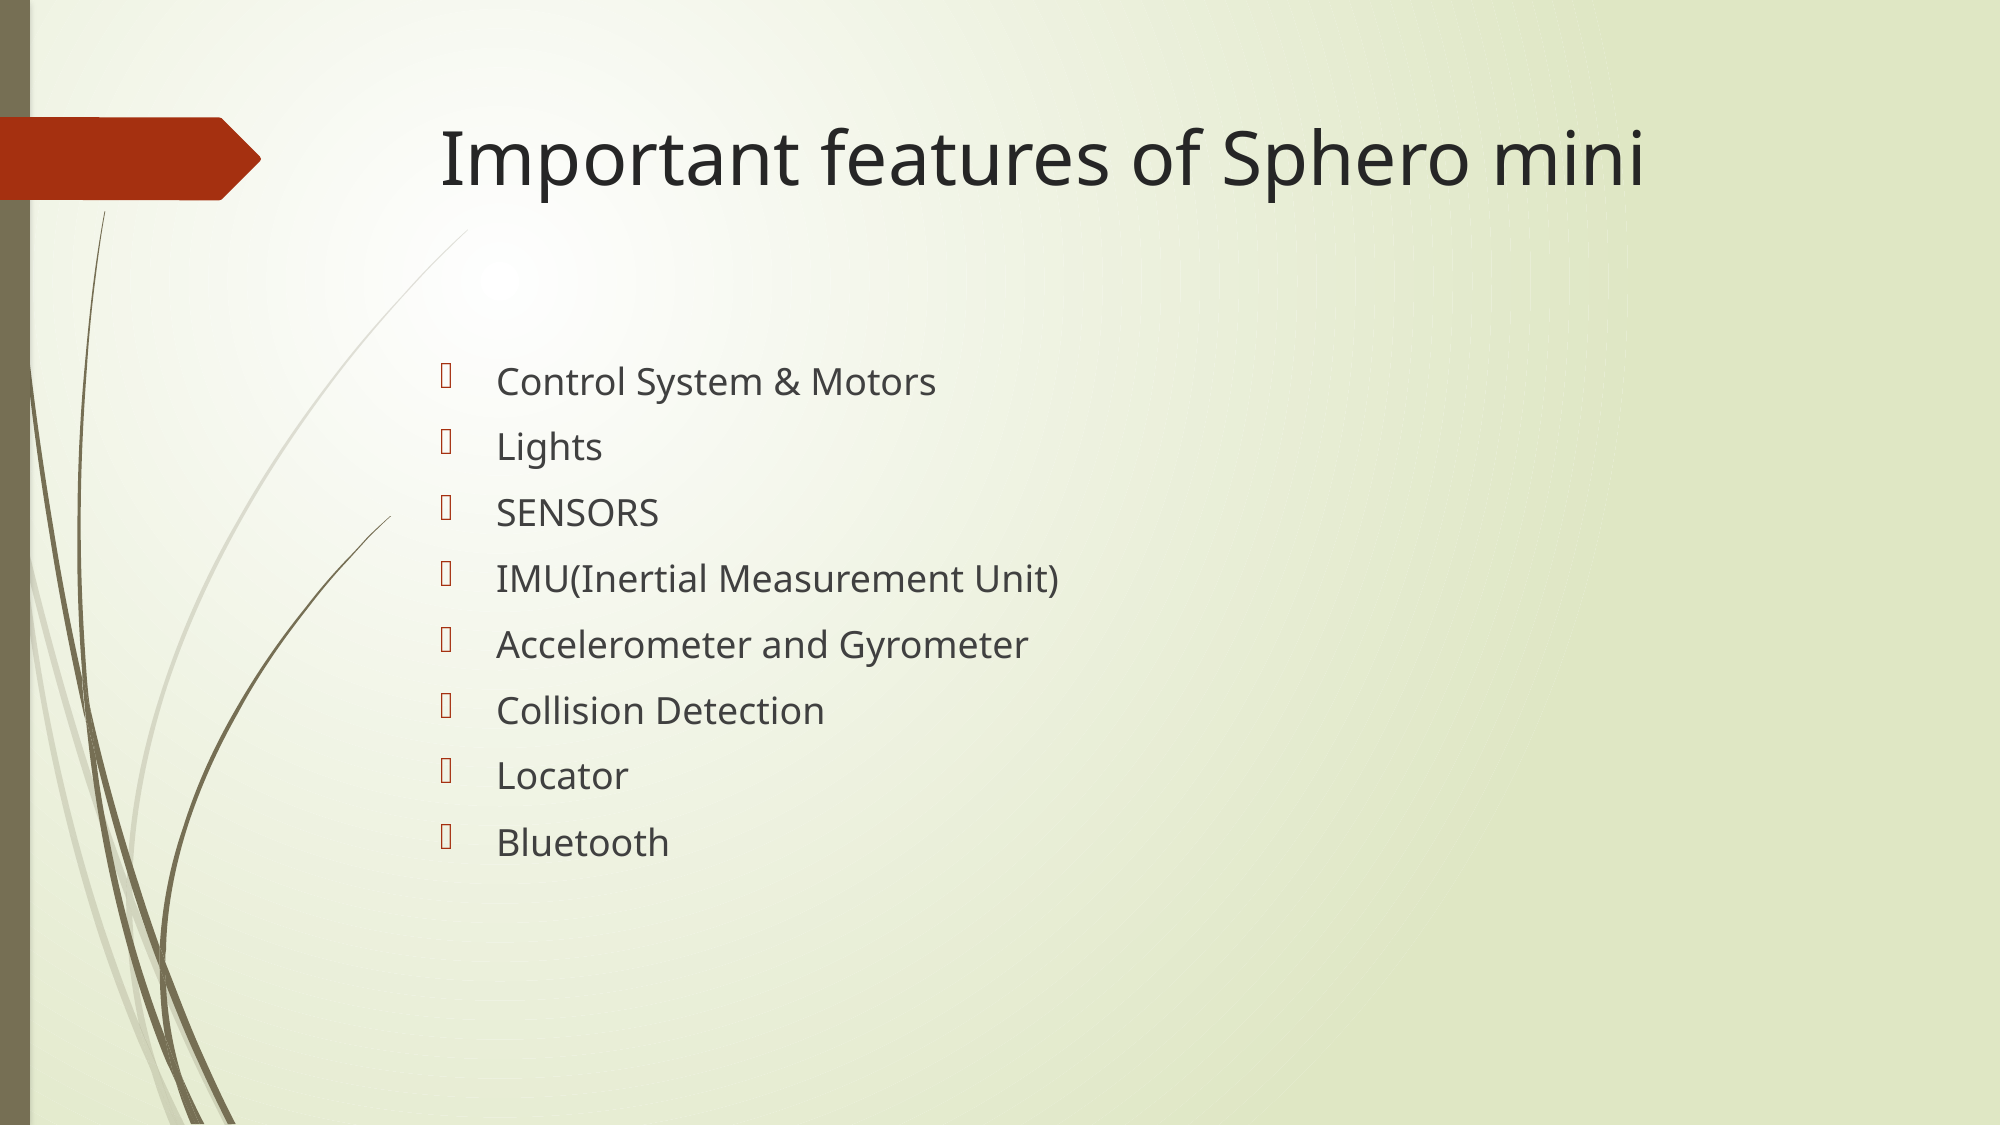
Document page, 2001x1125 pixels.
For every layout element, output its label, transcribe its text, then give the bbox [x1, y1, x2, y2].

list Control System & Motors Lights SENSORS IMU(Inertial Measurement Unit) Accelerometer and Gyrometer Collision Detection Locator Bluetooth [424, 350, 1888, 970]
title Important features of Sphero mini [425, 102, 1888, 313]
